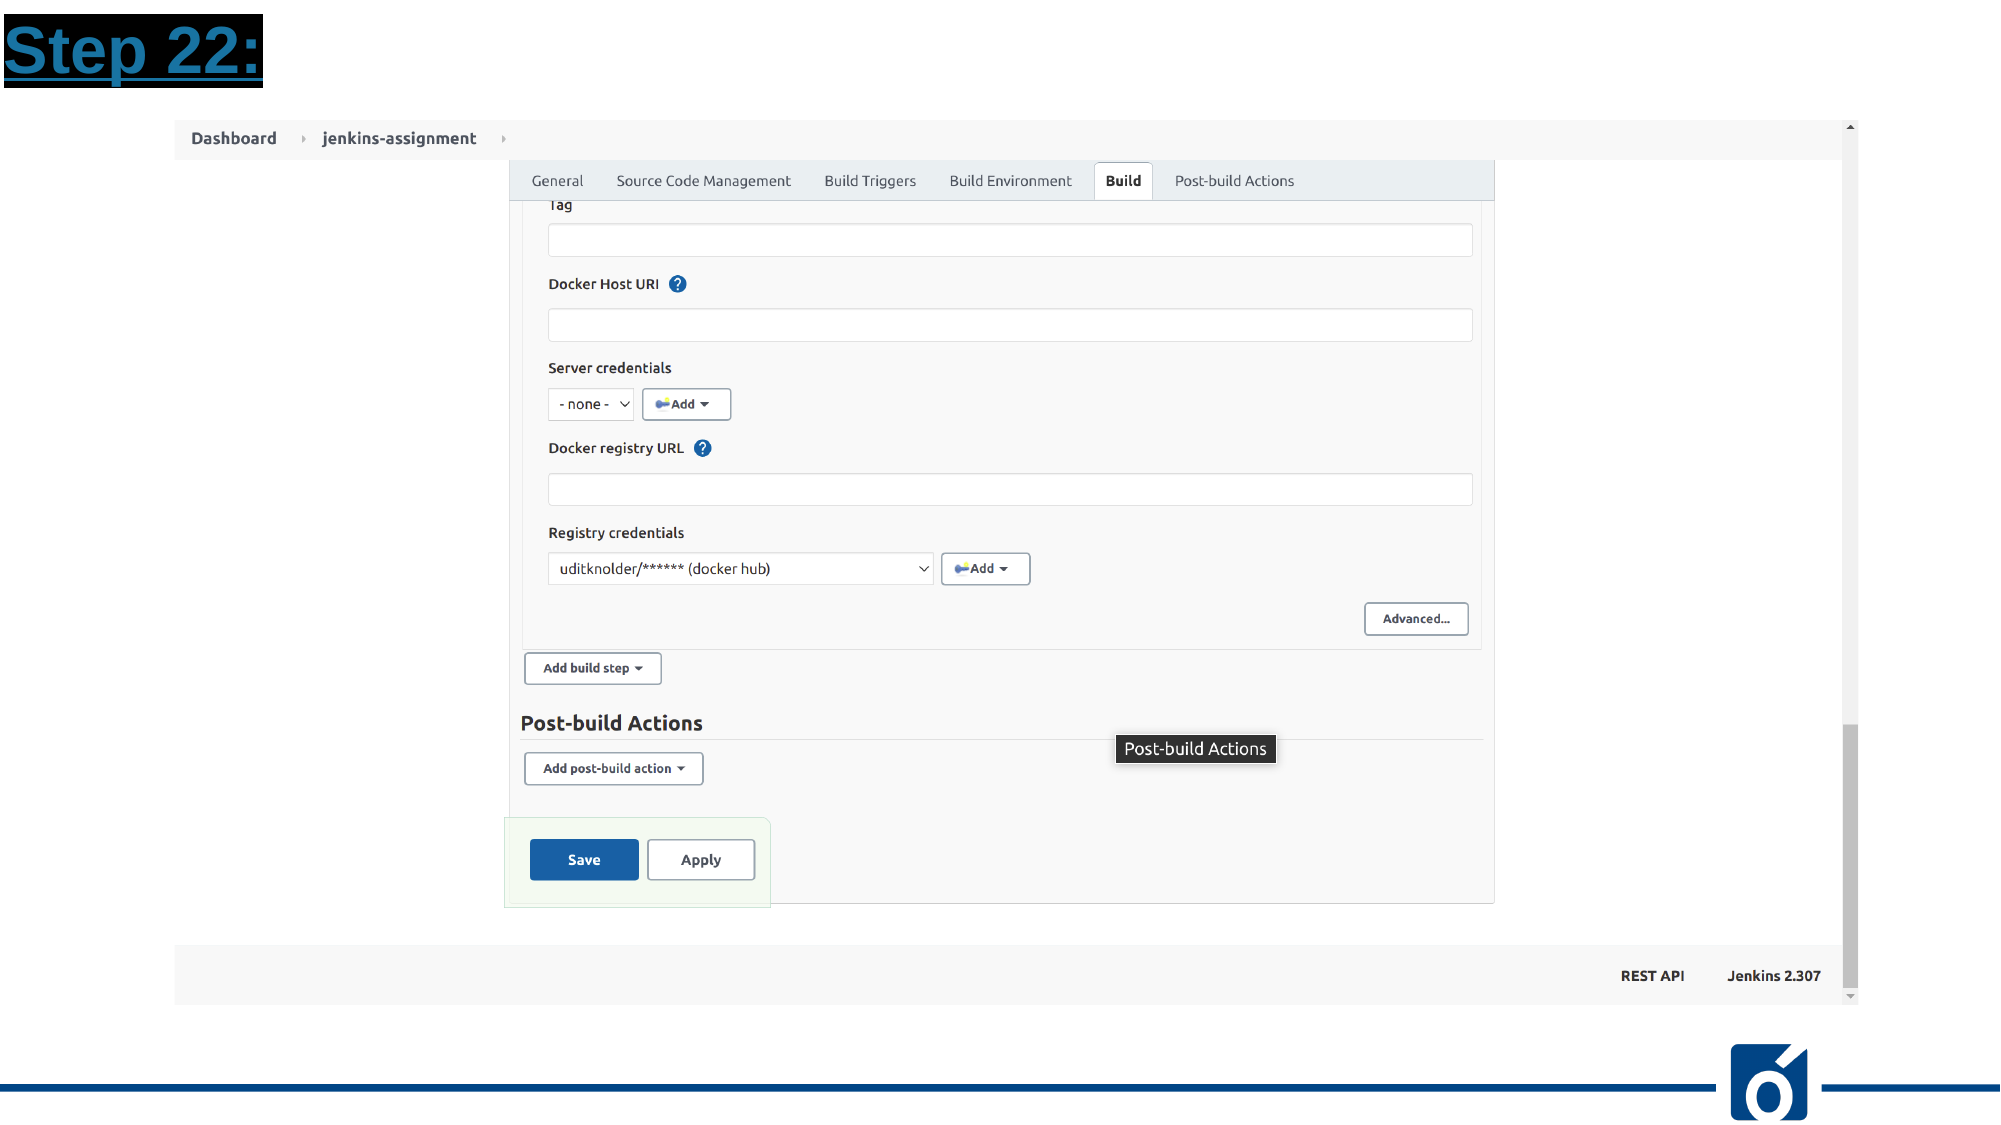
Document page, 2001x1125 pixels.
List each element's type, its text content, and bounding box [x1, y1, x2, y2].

picture [1730, 1043, 1808, 1121]
picture [174, 120, 1859, 1005]
text_box Step 22: [0, 0, 294, 95]
